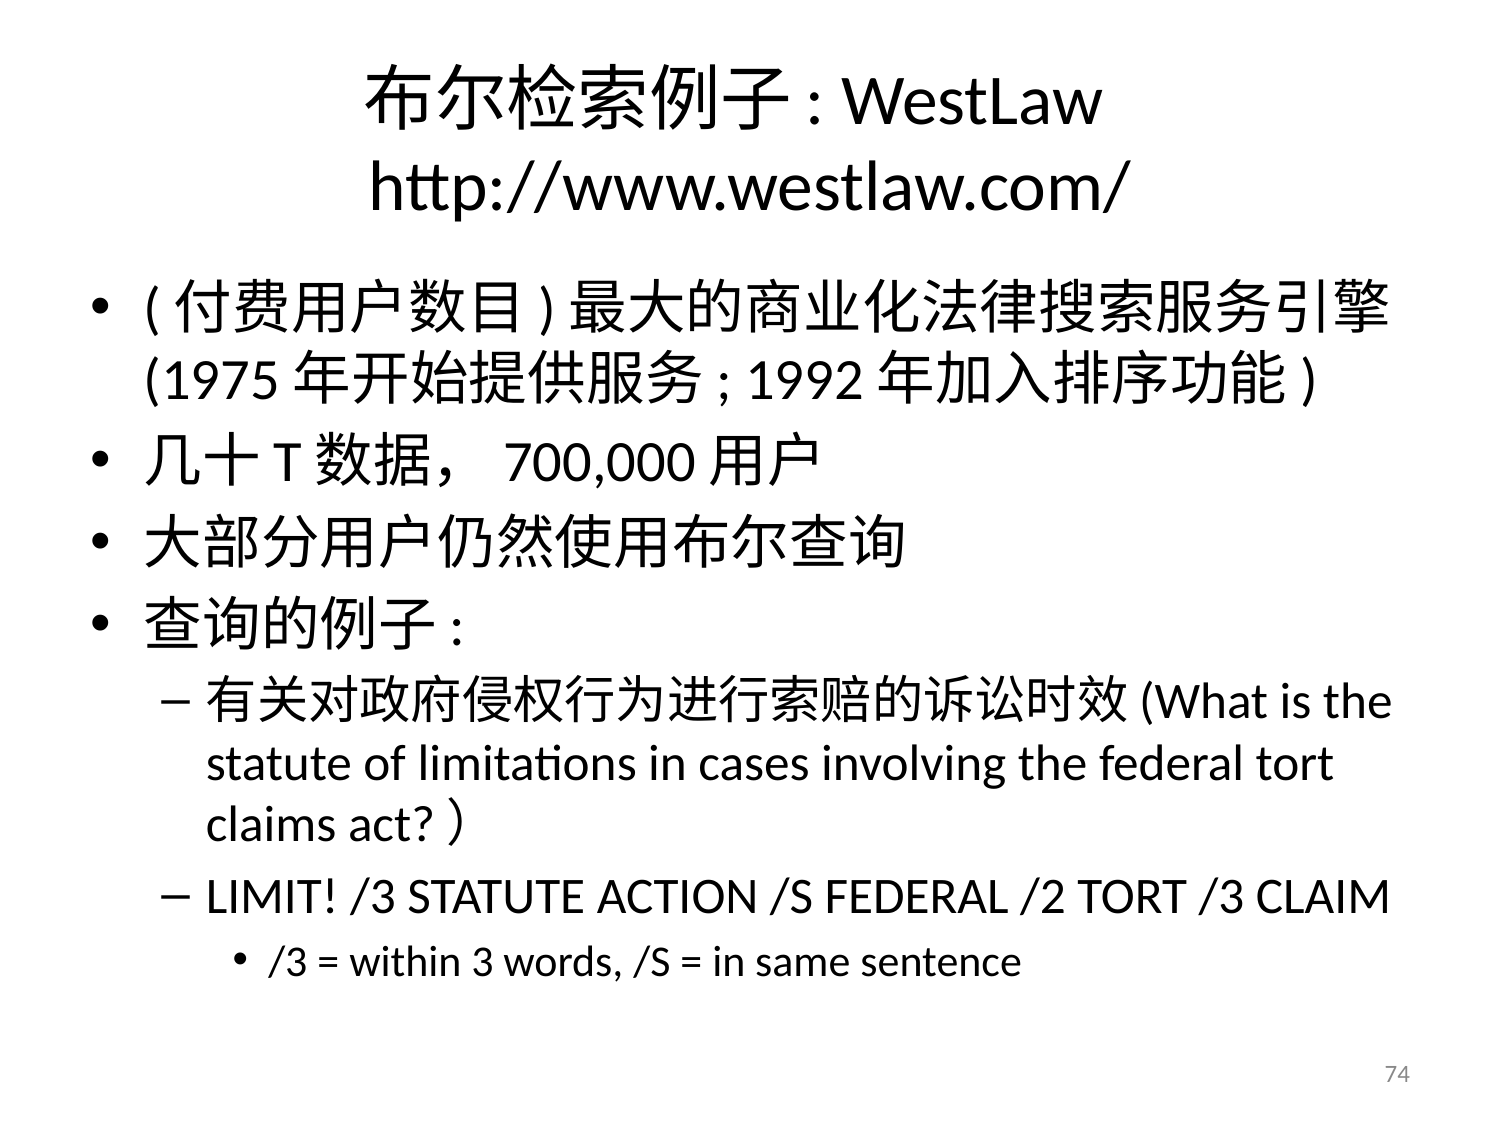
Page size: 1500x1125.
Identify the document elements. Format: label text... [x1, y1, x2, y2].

slide_number 74 [1074, 1042, 1425, 1103]
list (付费用户数目)最大的商业化法律搜索服务引擎 (1975年开始提供服务; 1992年加入排序功能) 几十T数据，700,000用户 大部分用户仍然使用布尔查询 查询的例子: 有关对政府侵权行为进行索赔的诉讼时效(What is the statute of limitations in cases involving the federal tort claims act?） LIMIT! /3 STATUTE ACTION /S FEDERAL /2 TORT /3 CLAIM /3 = within 3 words, /S = in same sentence [75, 262, 1425, 1005]
title 布尔检索例子: WestLaw http://www.westlaw.com/ [75, 45, 1425, 233]
